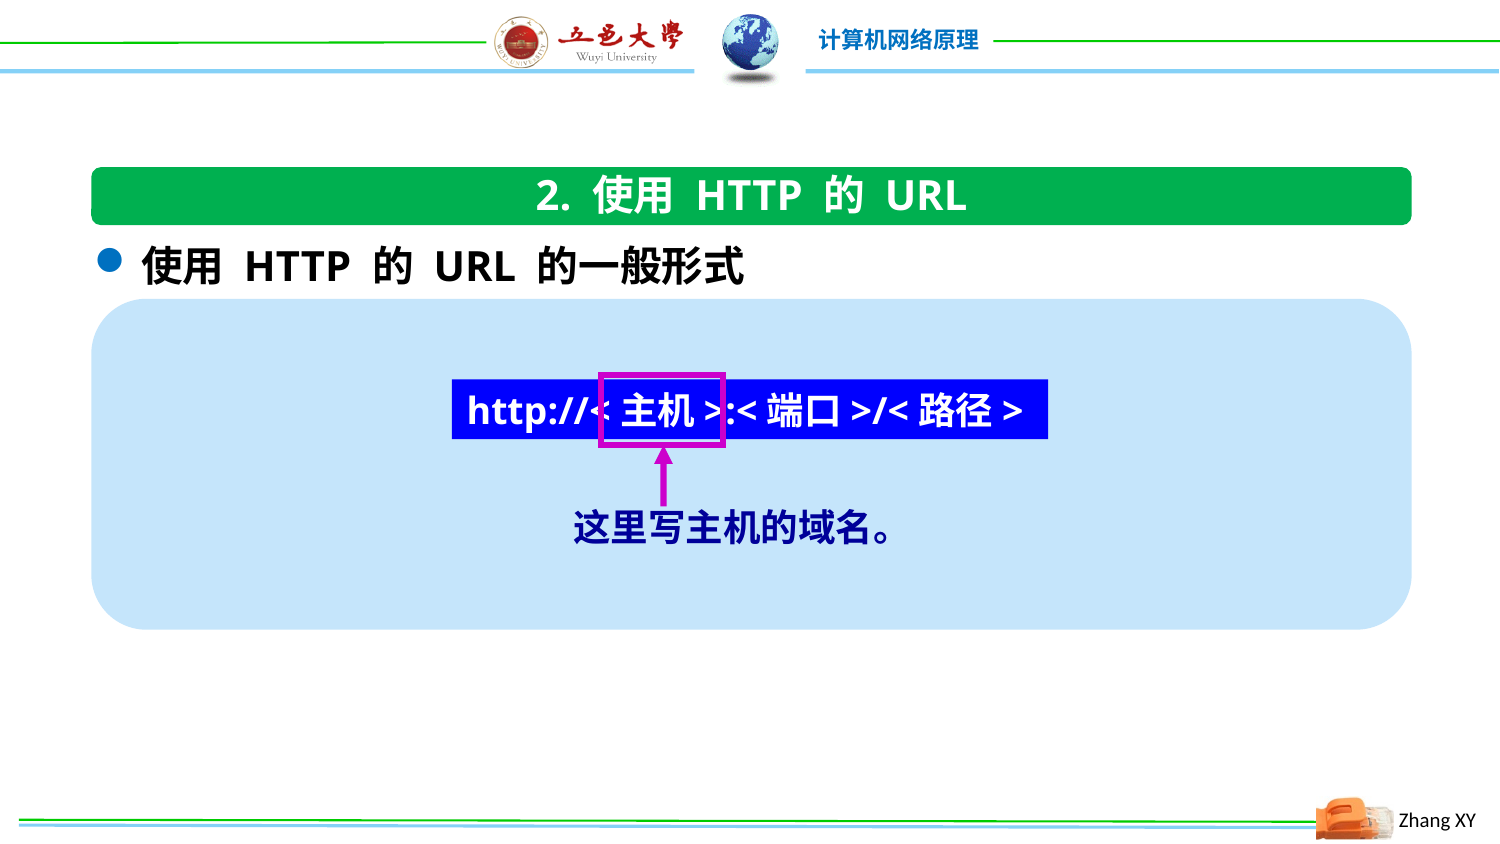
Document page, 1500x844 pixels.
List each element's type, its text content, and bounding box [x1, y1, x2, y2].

picture [494, 15, 697, 69]
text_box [556, 374, 928, 558]
picture [1316, 796, 1394, 840]
text_box [91, 167, 520, 226]
text_box [983, 167, 1412, 226]
text_box http://<主机>:<端口>/<路径> [451, 379, 551, 440]
text_box 使用 HTTP 的 URL 的一般形式 [79, 226, 1439, 298]
text_box 2. 使用 HTTP 的 URL [520, 161, 983, 226]
text_box [89, 298, 1414, 632]
picture [720, 12, 780, 88]
text_box http://<主机>:<端口>/<路径> [931, 379, 1049, 440]
